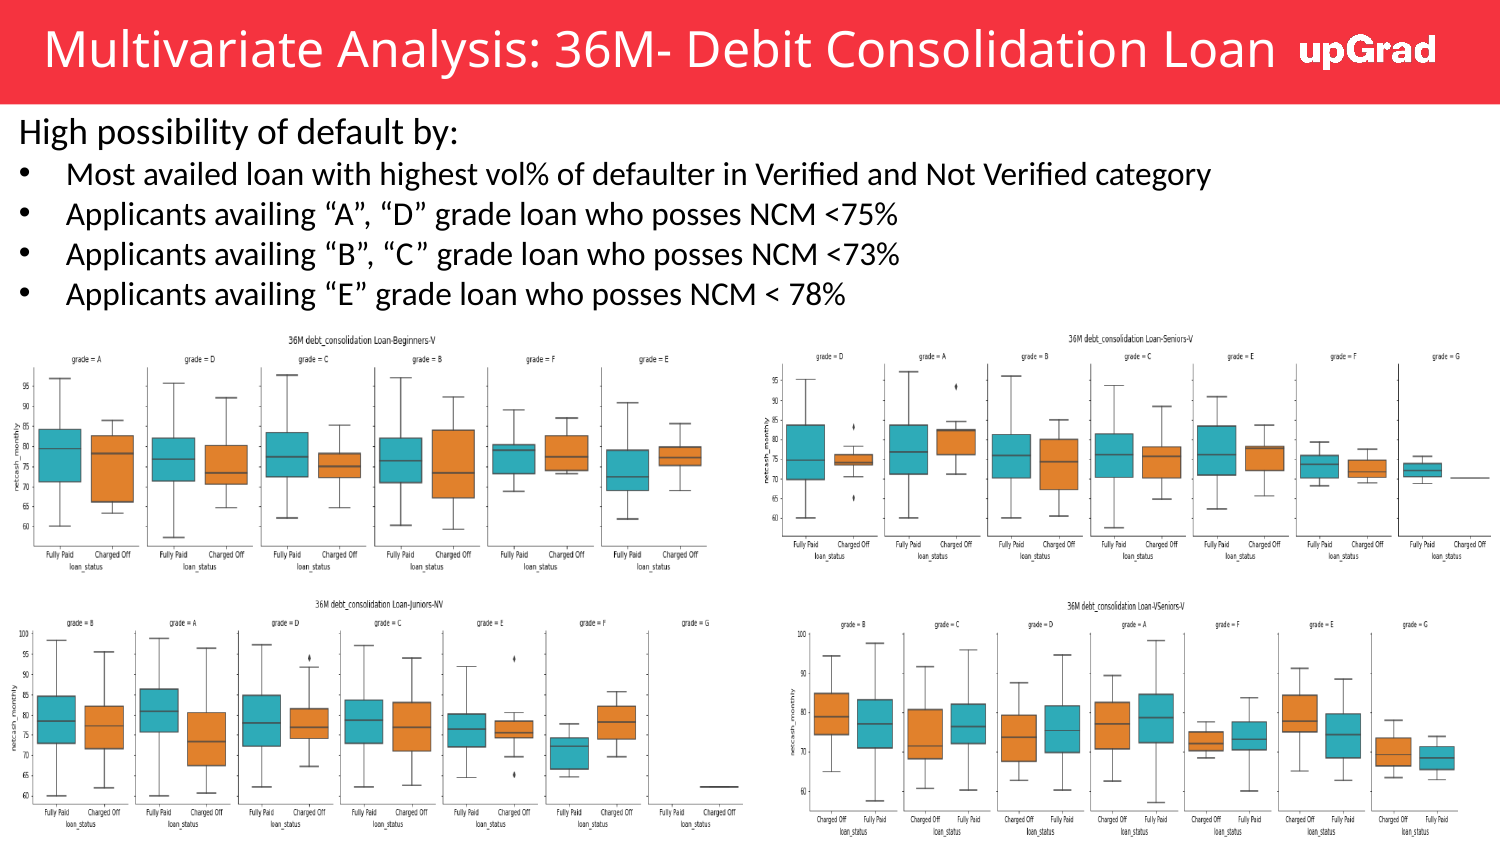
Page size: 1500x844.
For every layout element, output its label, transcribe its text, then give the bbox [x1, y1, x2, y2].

picture [6, 594, 743, 837]
picture [1300, 34, 1435, 70]
title Multivariate Analysis: 36M- Debit Consolidation Loan [28, 20, 1298, 84]
picture [788, 601, 1458, 844]
text_box High possibility of default by: Most availed loan with highest vol% of defaulter in Verified and Not Verified category Applicants availing “A”, “D” grade loan who posses NCM <75% Applicants availing “B”, “C” grade loan who posses NCM <73% Applicants availing “E” grade loan who posses NCM < 78% [4, 99, 1500, 320]
picture [9, 325, 708, 582]
picture [755, 325, 1491, 569]
